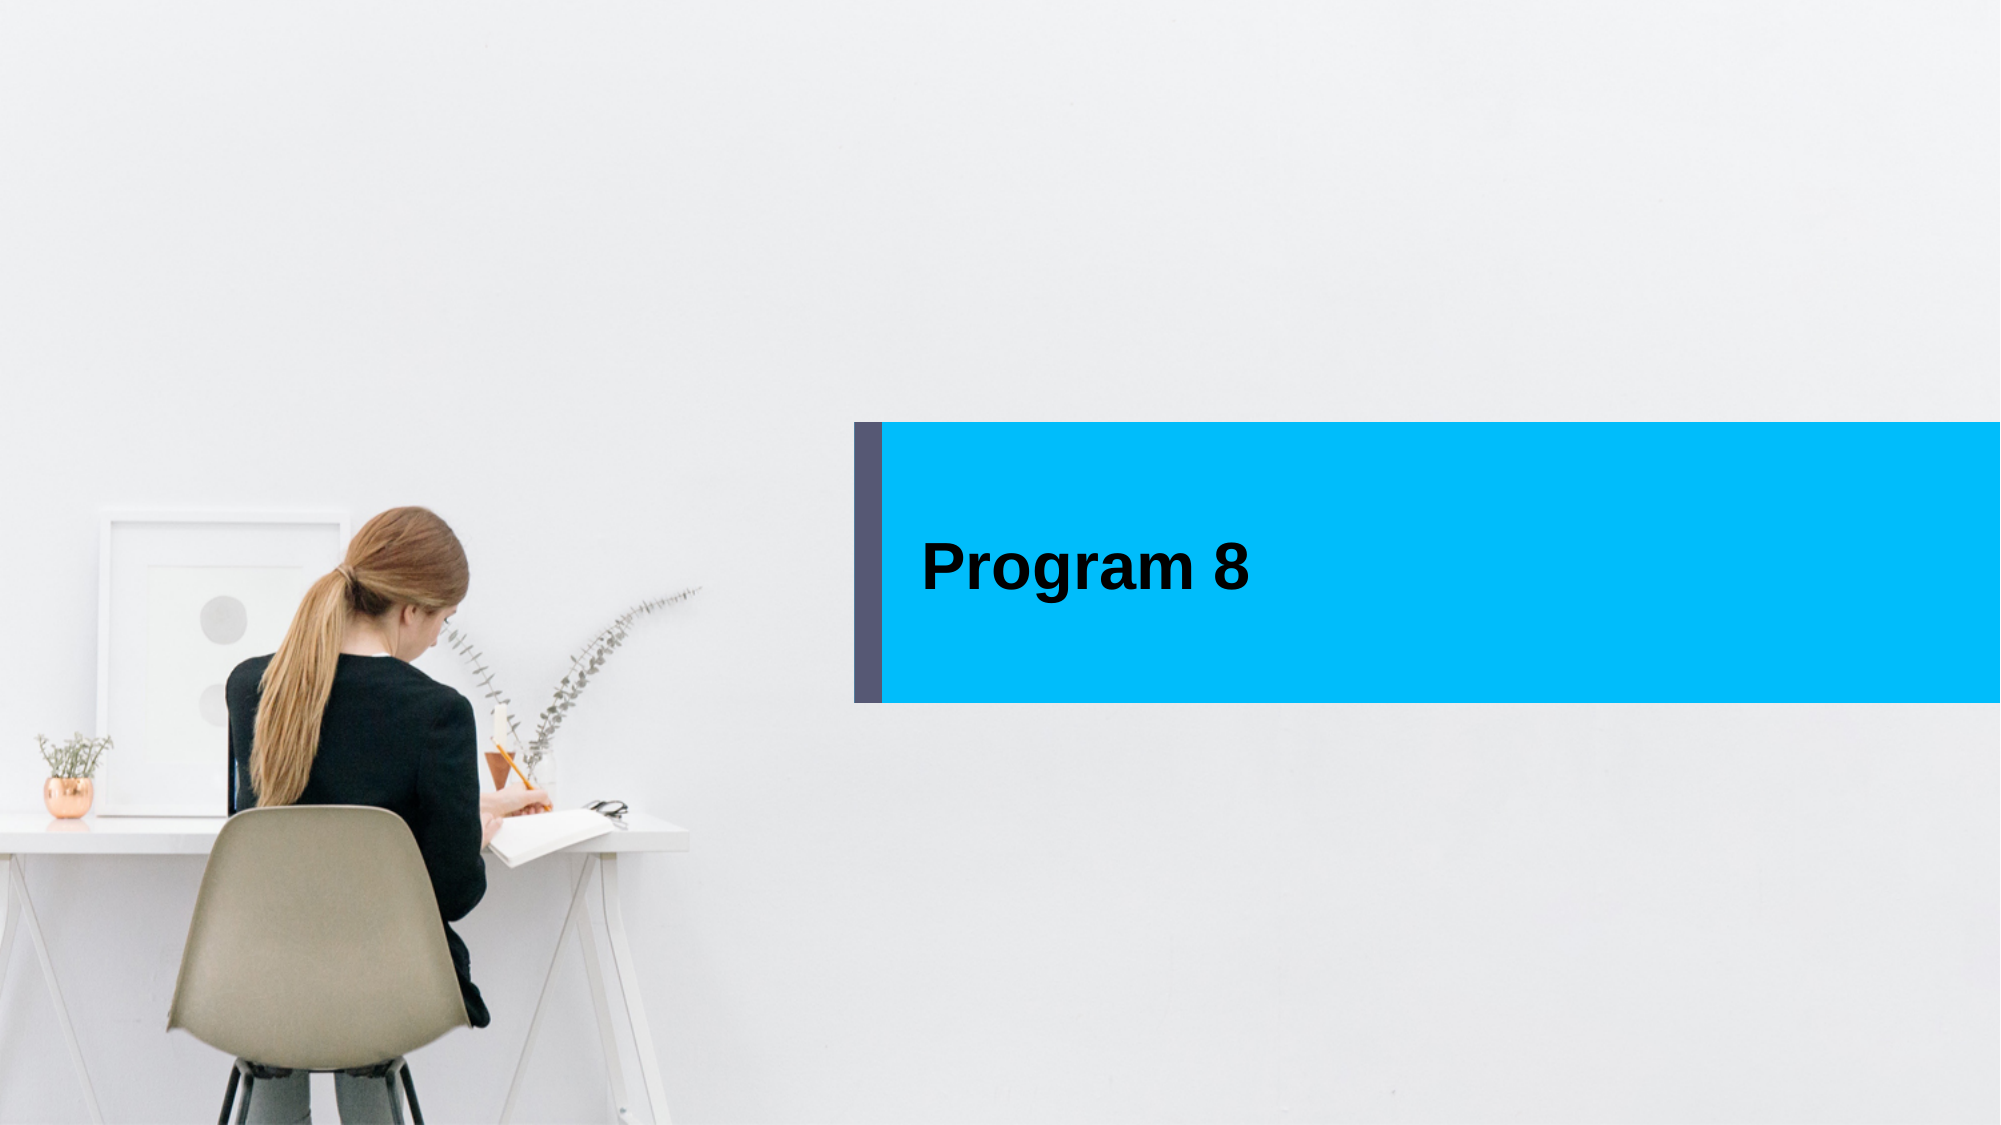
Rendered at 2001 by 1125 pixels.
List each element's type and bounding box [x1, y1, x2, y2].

picture [0, 0, 2001, 1125]
text_box [854, 422, 2000, 703]
